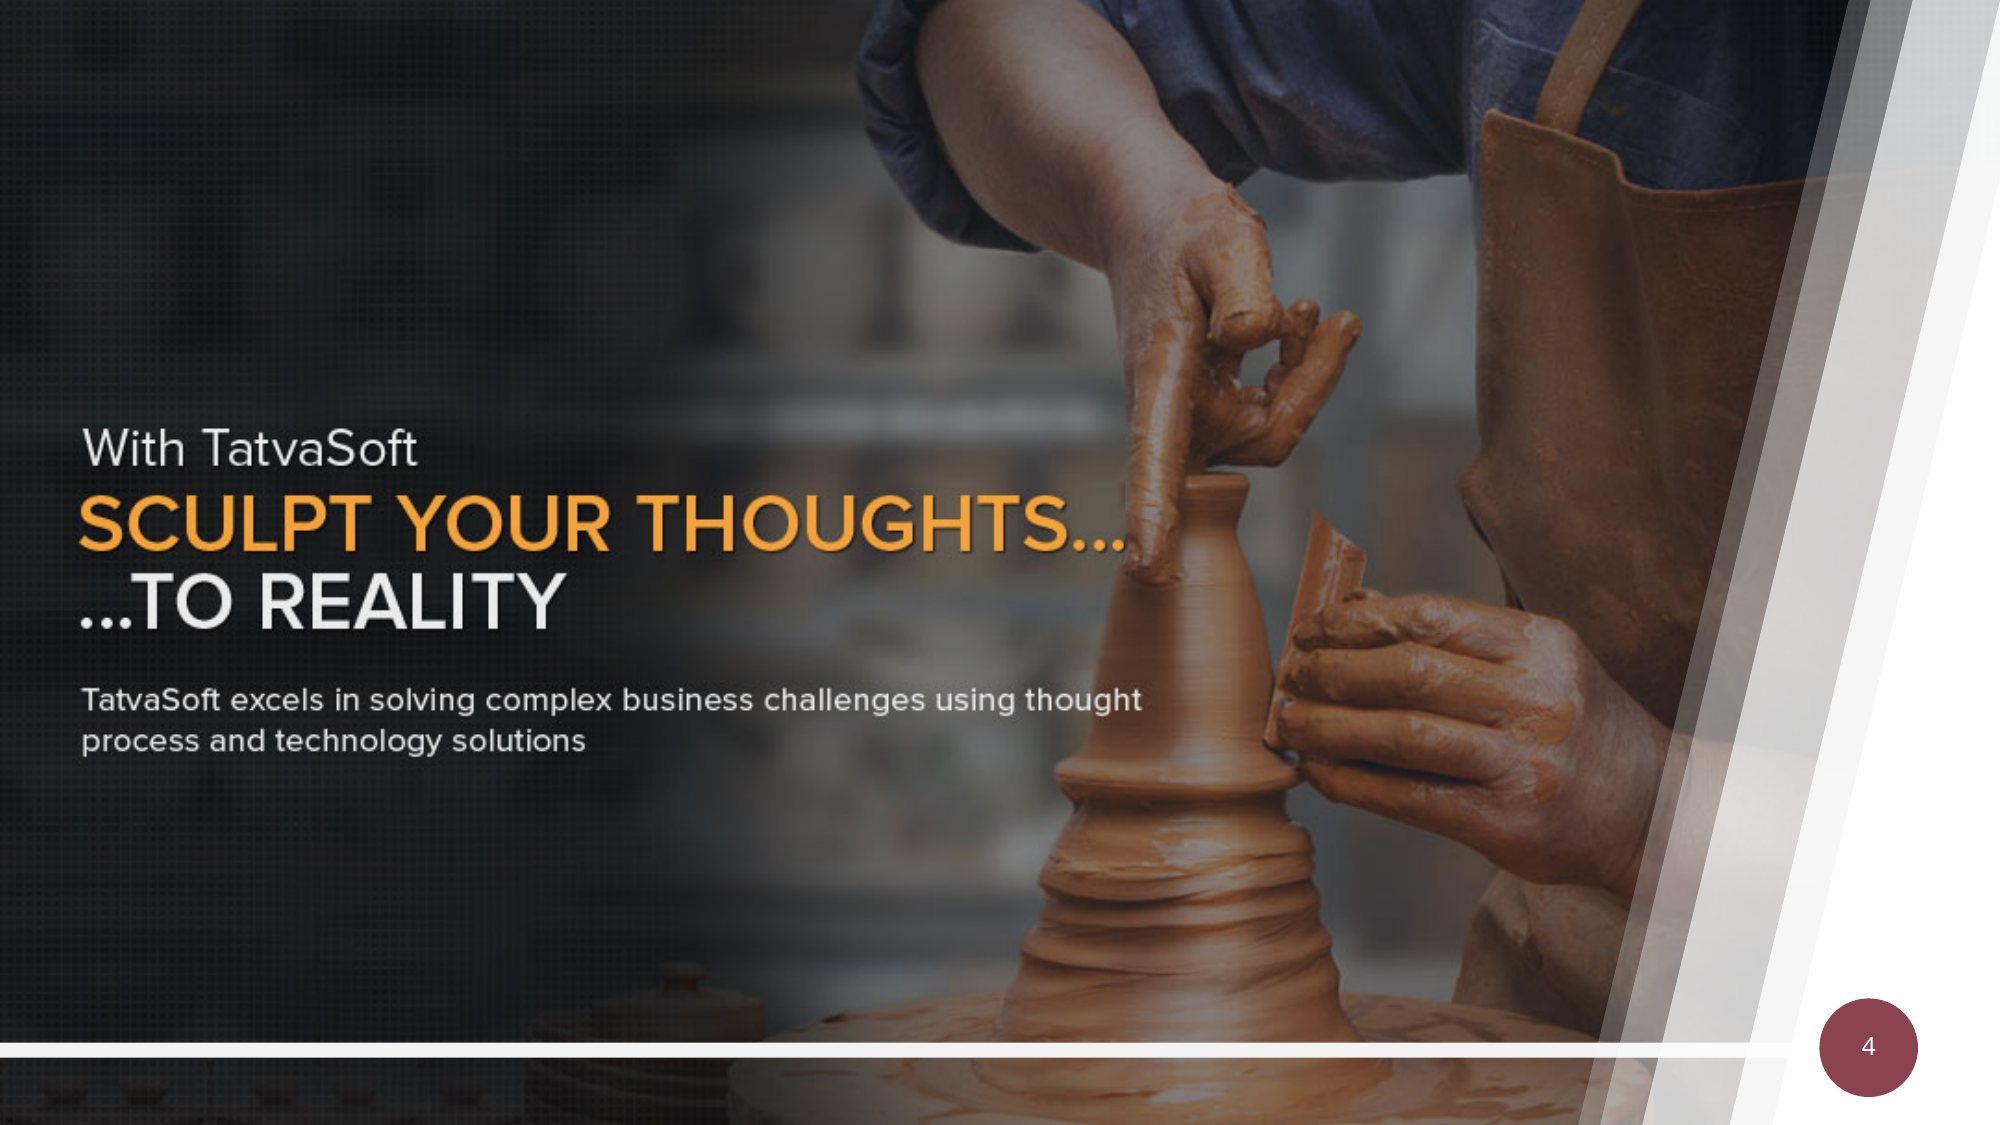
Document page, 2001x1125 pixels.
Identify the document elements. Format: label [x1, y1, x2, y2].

picture [0, 0, 1578, 1125]
text_box [1578, 0, 2000, 1125]
